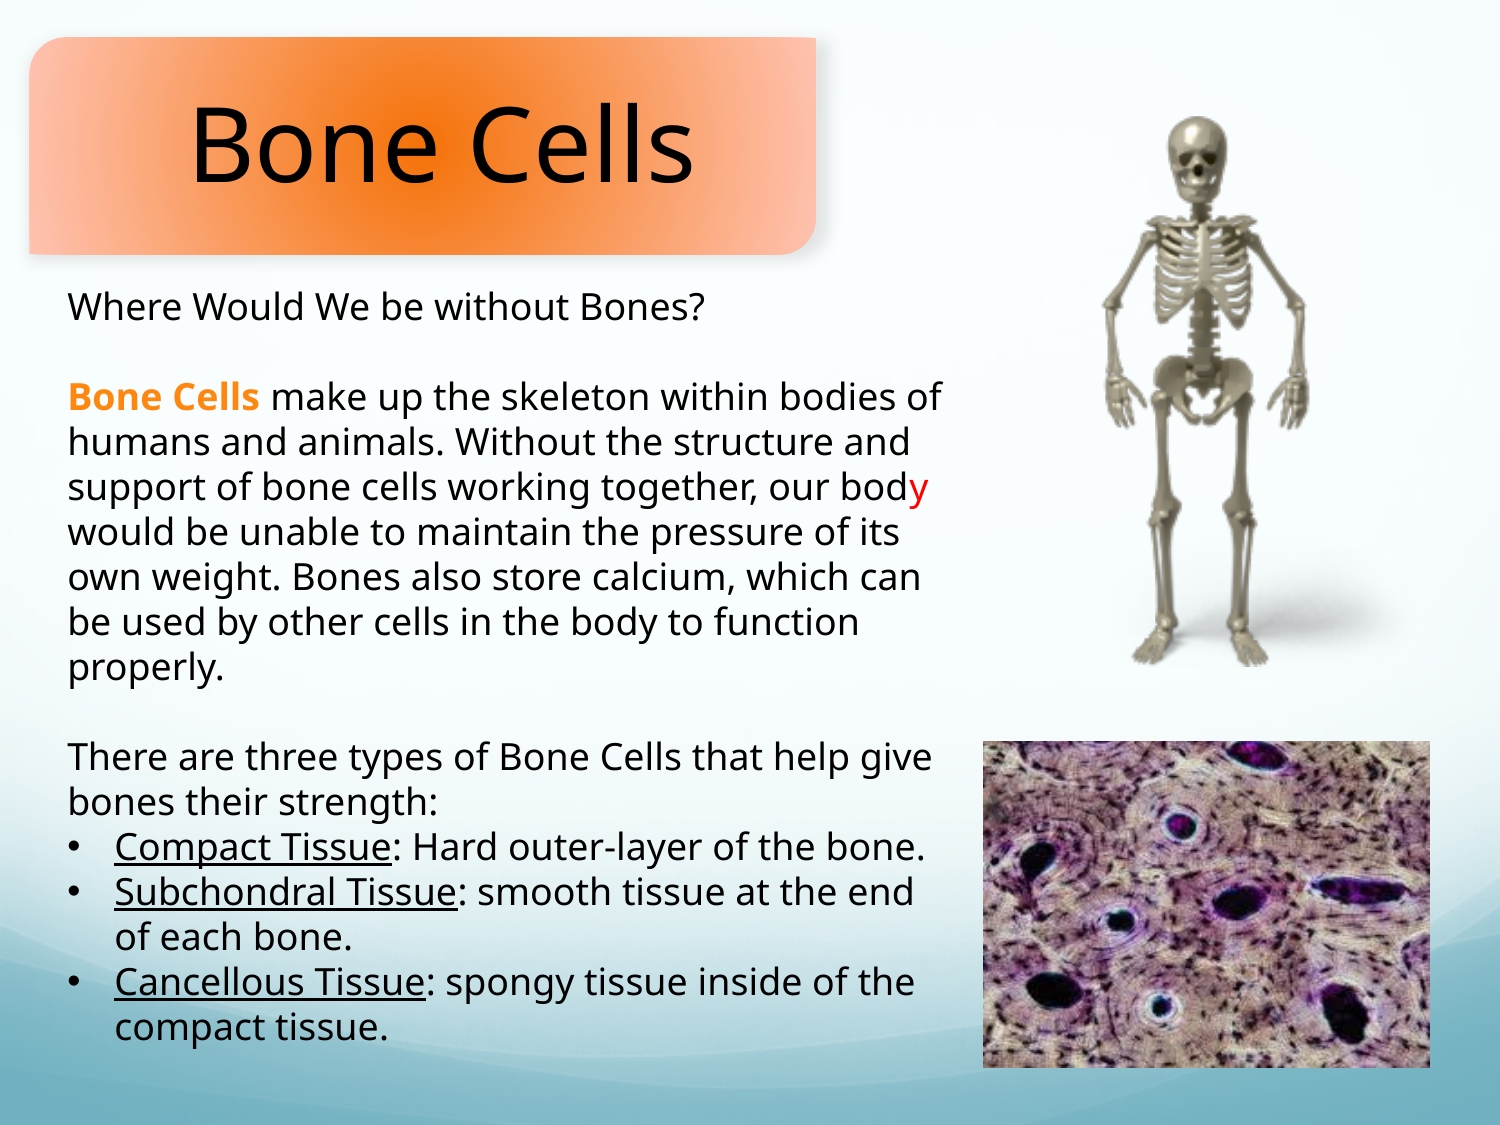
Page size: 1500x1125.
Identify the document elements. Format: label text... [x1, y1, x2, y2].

picture [925, 114, 1479, 668]
picture [983, 741, 1431, 1069]
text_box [28, 37, 817, 255]
text_box Where Would We be without Bones? Bone Cells make up the skeleton within bodies of humans and animals. Without the structure and support of bone cells working together, our body would be unable to maintain the pressure of its own weight. Bones also store calcium, which can be used by other cells in the body to function properly. There are three types of Bone Cells that help give bones their strength: Compact Tissue: Hard outer-layer of the bone. Subchondral Tissue: smooth tissue at the end of each bone. Cancellous Tissue: spongy tissue inside of the compact tissue. [52, 275, 966, 1056]
